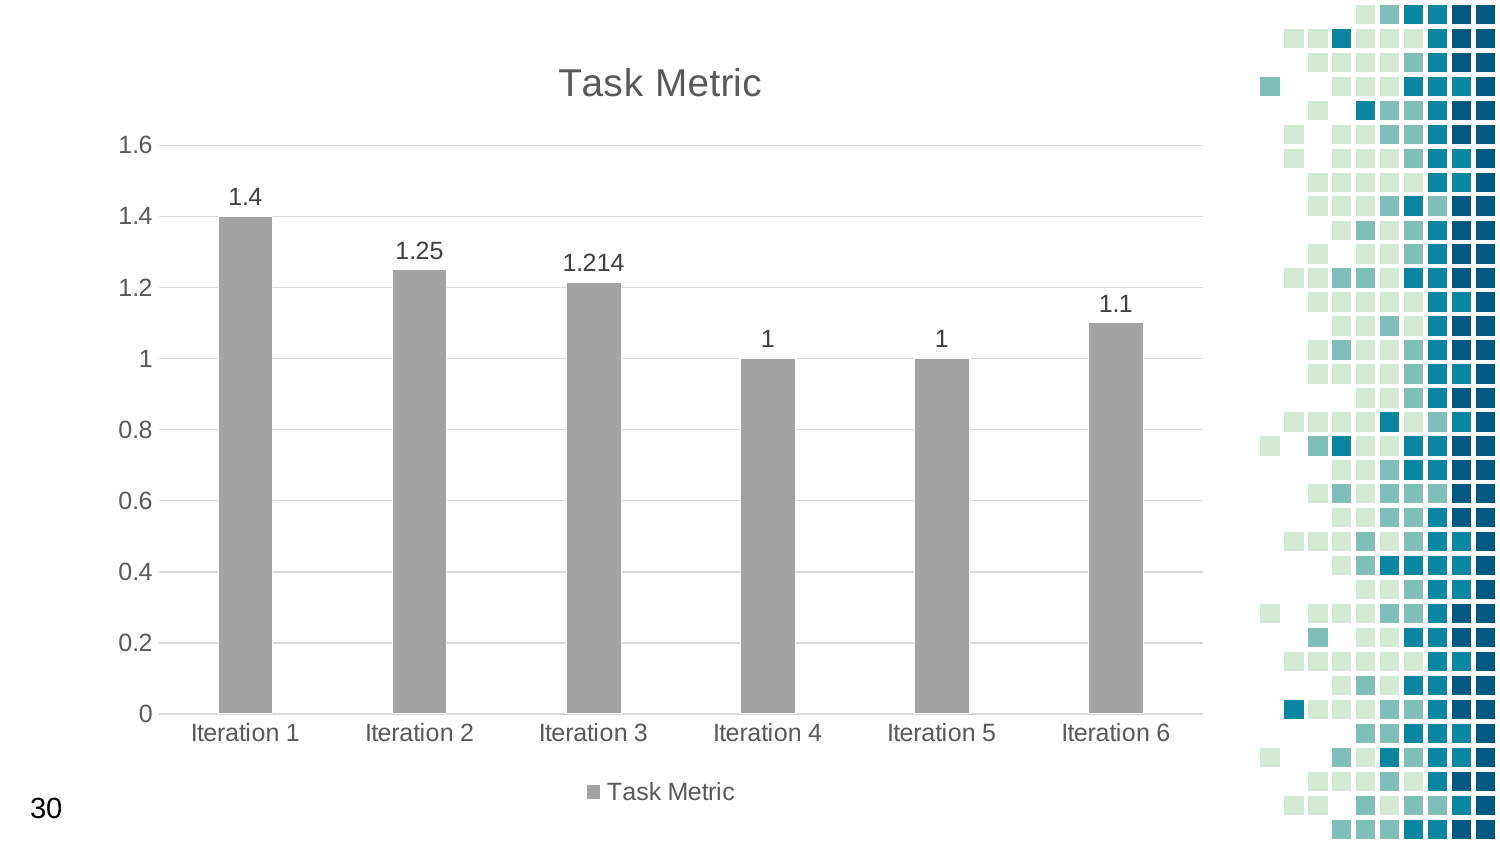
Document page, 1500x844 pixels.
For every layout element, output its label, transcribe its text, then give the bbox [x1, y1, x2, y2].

slide_number 30 [15, 774, 105, 839]
chart [95, 25, 1226, 812]
